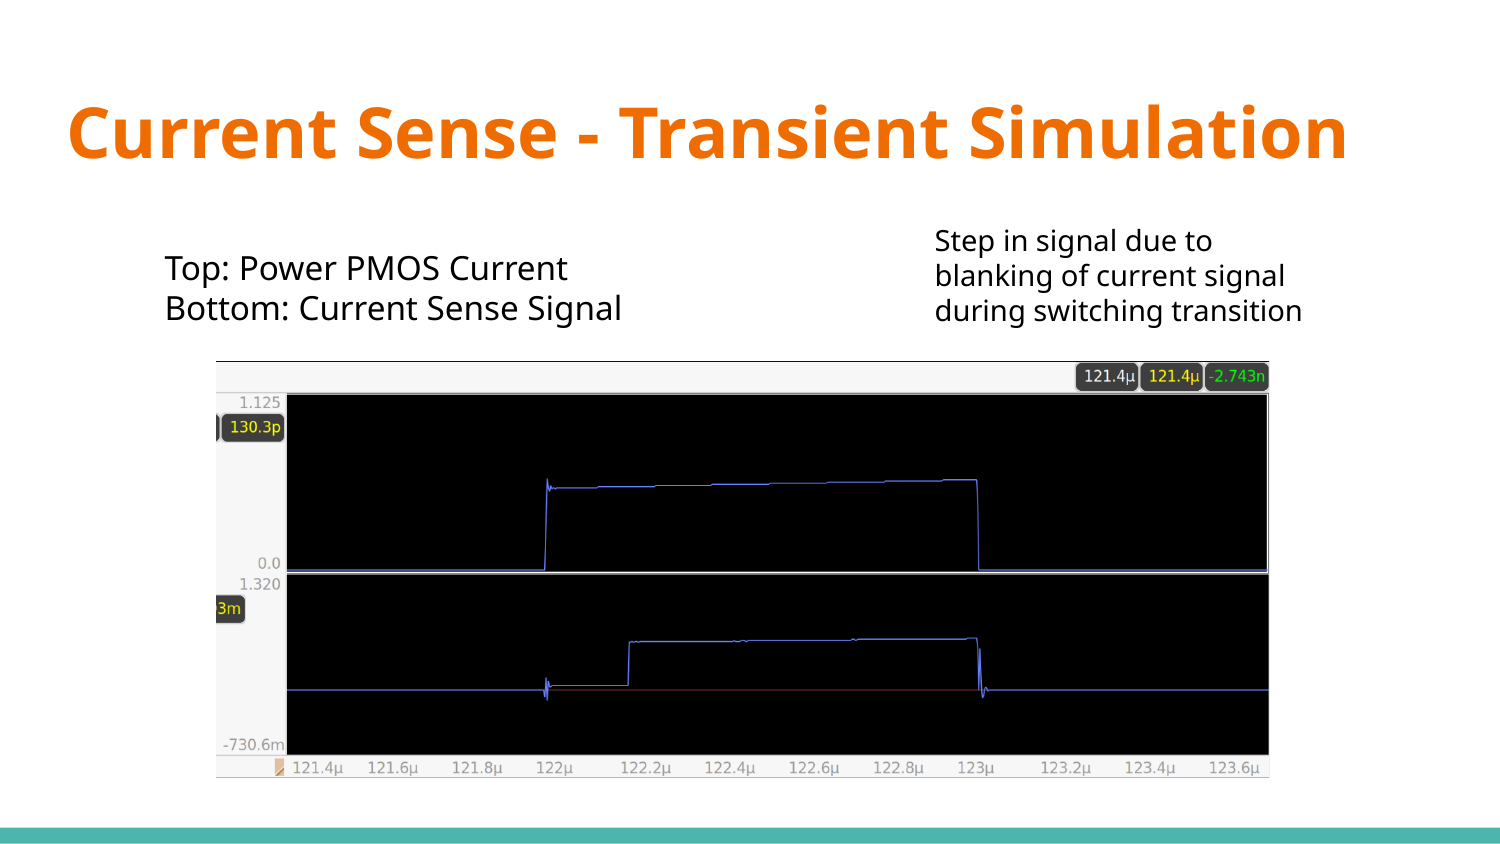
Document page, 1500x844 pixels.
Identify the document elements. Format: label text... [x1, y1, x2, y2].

picture [215, 361, 1270, 779]
text_box Top: Power PMOS Current Bottom: Current Sense Signal [149, 232, 646, 343]
text_box Step in signal due to blanking of current signal during switching transition [919, 207, 1340, 343]
title Current Sense - Transient Simulation [51, 72, 1449, 189]
